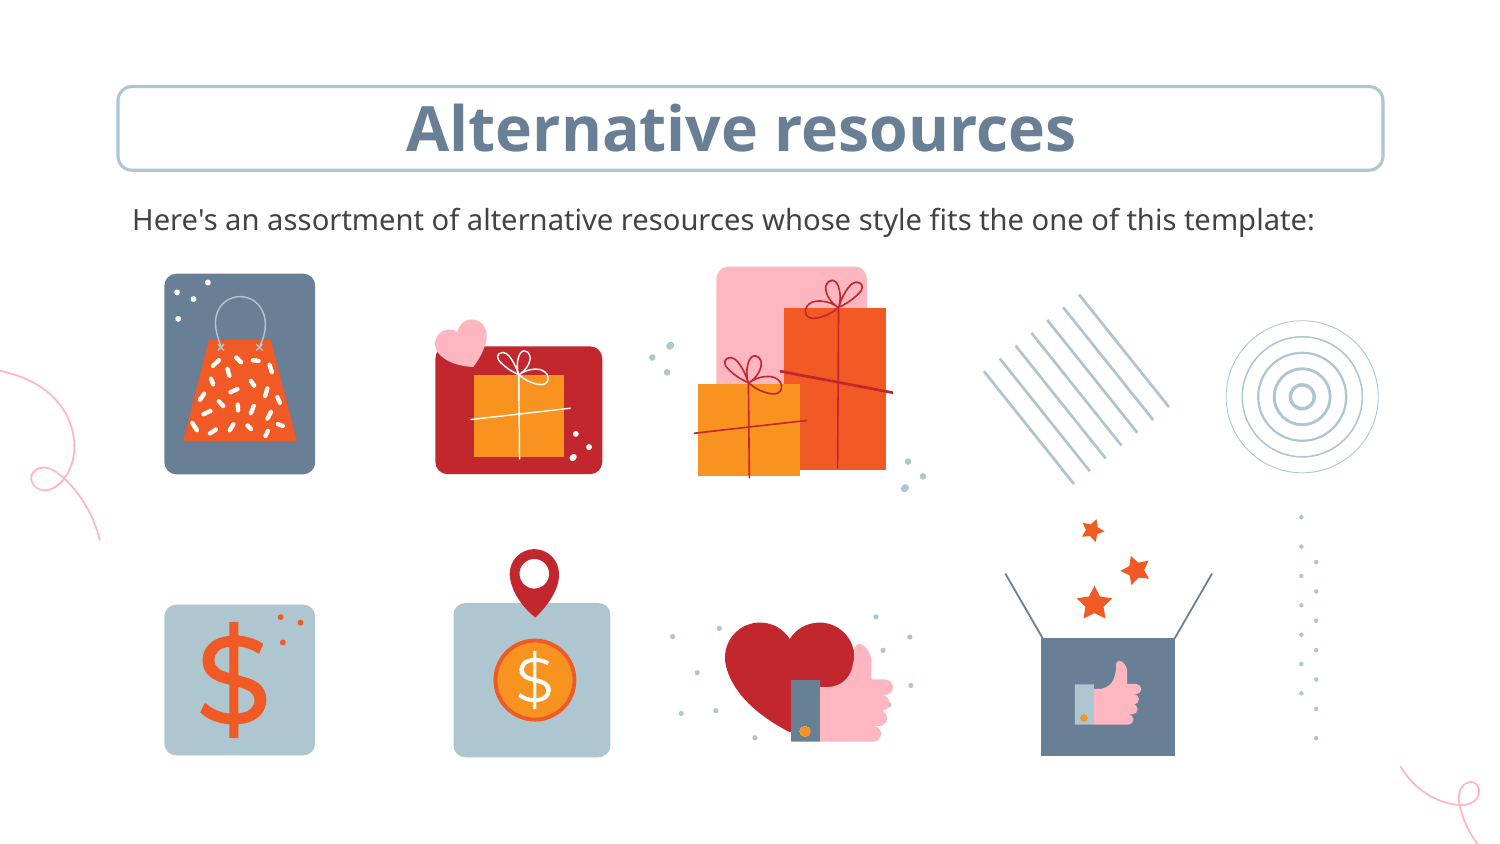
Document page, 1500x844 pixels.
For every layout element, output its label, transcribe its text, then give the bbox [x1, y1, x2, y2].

text_box [120, 164, 1381, 171]
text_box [453, 548, 611, 758]
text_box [1004, 514, 1214, 757]
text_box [1298, 514, 1319, 741]
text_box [1225, 320, 1379, 474]
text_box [432, 319, 603, 475]
subtitle Here's an assortment of alternative resources whose style fits the one of this template: [116, 181, 1375, 243]
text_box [647, 266, 928, 493]
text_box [164, 273, 316, 475]
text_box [982, 293, 1171, 486]
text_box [669, 614, 915, 742]
title Alternative resources [116, 88, 1383, 164]
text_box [164, 604, 316, 756]
